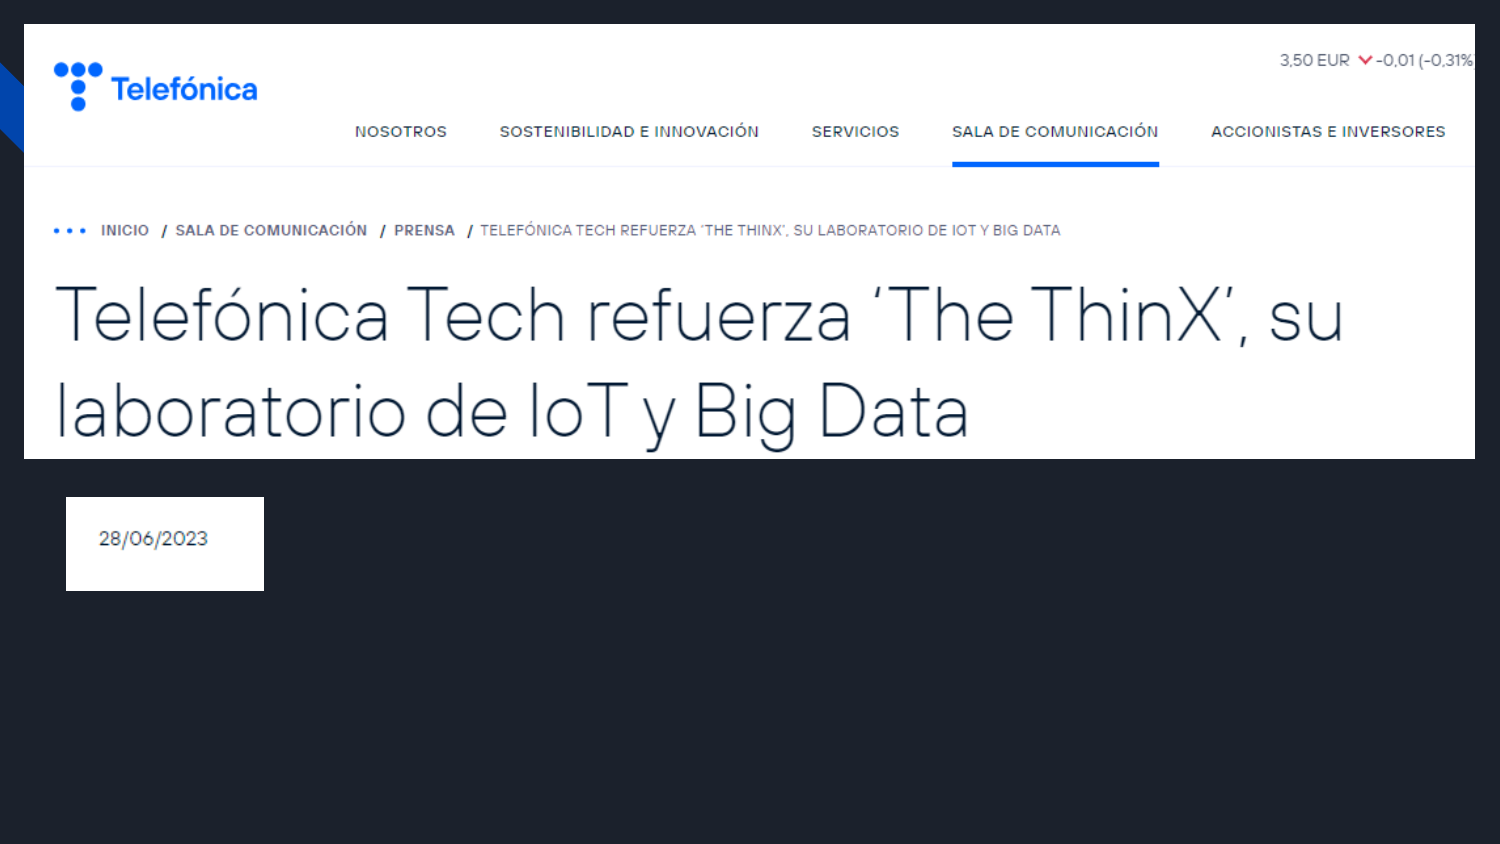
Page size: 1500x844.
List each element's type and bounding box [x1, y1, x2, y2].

picture [66, 496, 265, 592]
picture [24, 24, 1476, 459]
